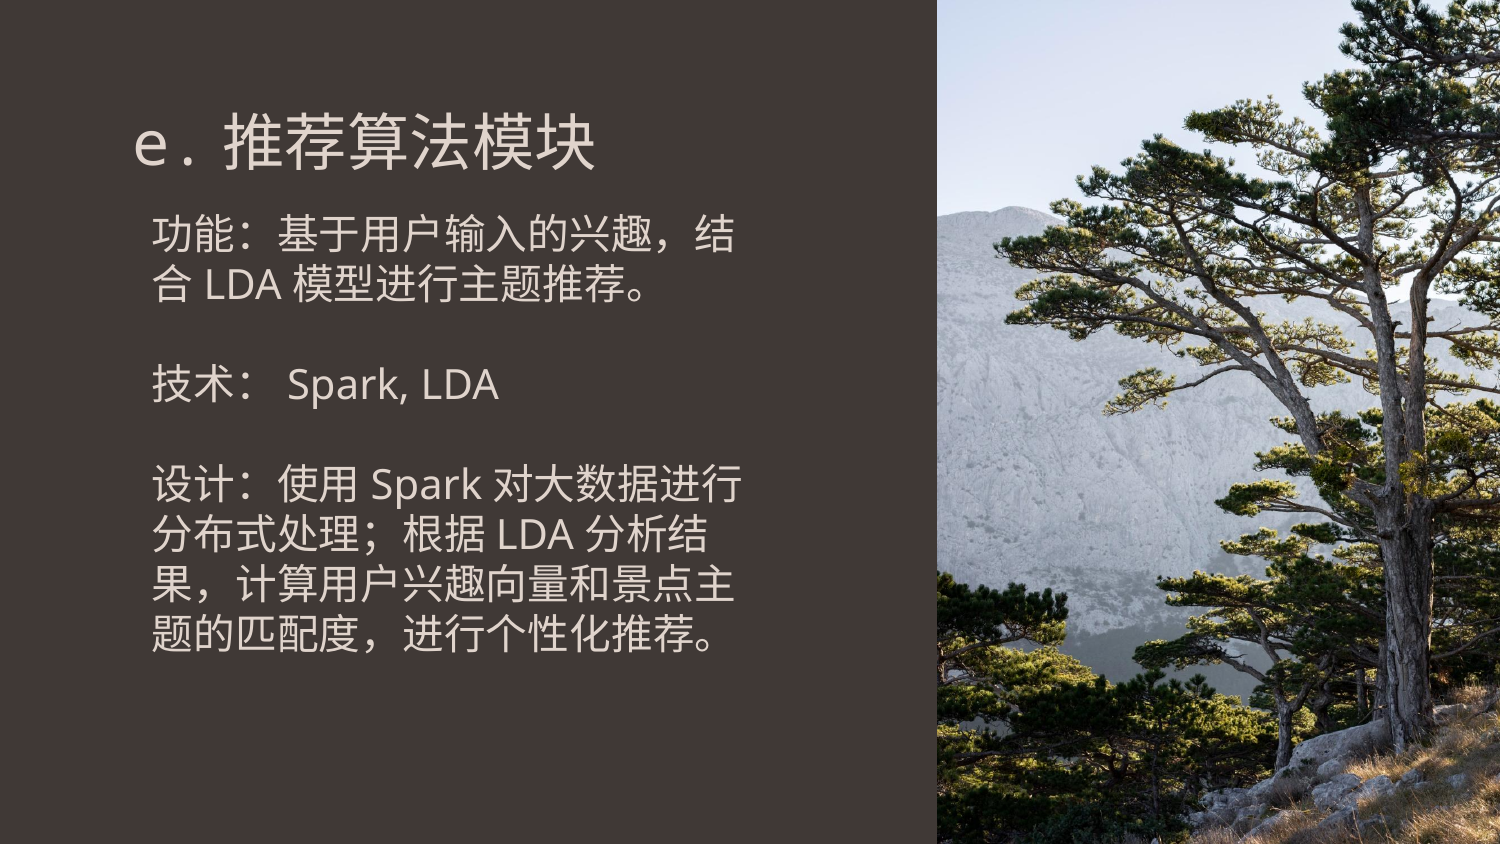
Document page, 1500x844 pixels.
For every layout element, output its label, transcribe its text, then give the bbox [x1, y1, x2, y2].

title e.推荐算法模块 [117, 87, 750, 193]
subtitle 功能：基于用户输入的兴趣，结合LDA模型进行主题推荐。 技术：Spark, LDA 设计：使用Spark对大数据进行分布式处理；根据LDA分析结果，计算用户兴趣向量和景点主题的匹配度，进行个性化推荐。 [136, 192, 770, 259]
picture [937, 0, 1500, 844]
